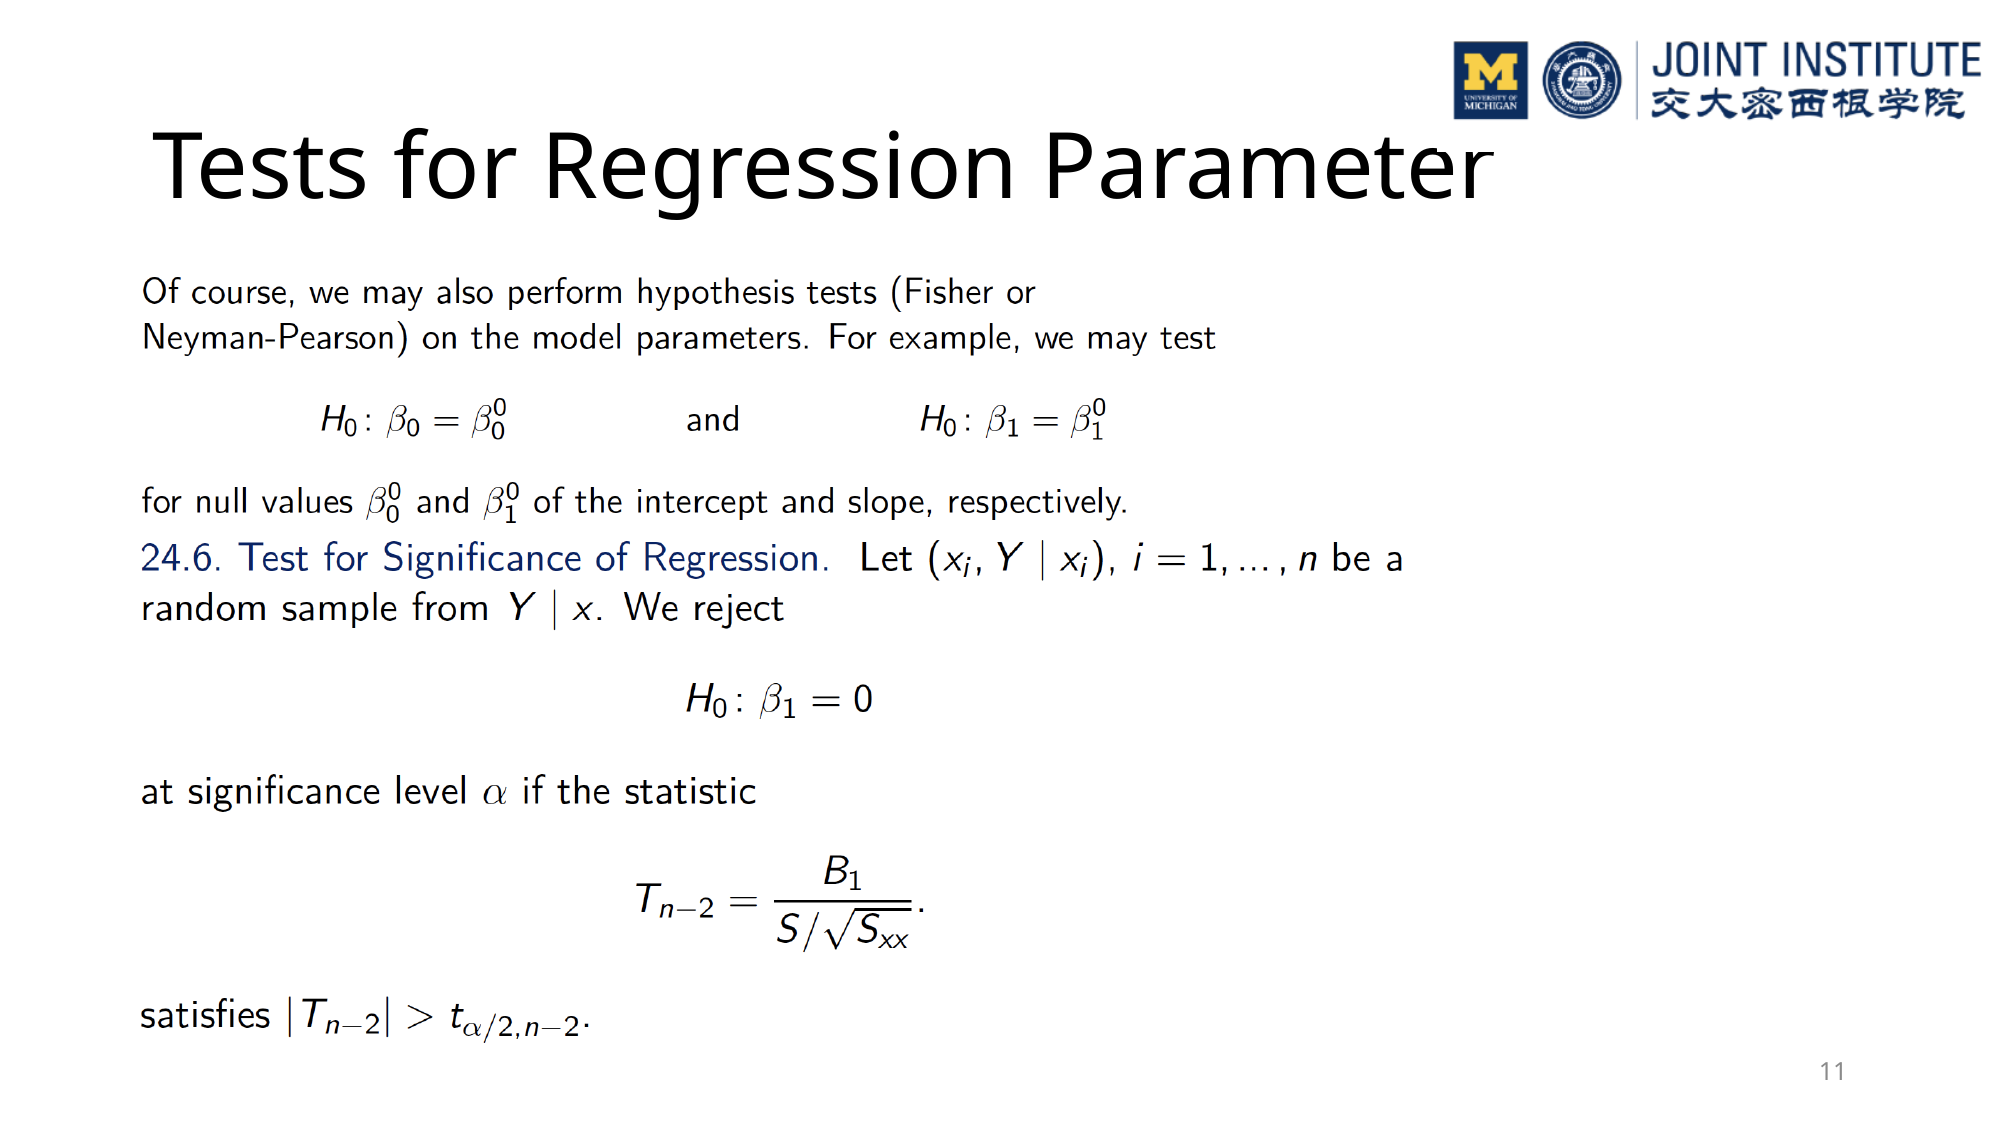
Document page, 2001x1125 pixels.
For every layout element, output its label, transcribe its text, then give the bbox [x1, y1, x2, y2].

slide_number 11 [1412, 1042, 1863, 1103]
picture [137, 265, 1413, 1051]
title Tests for Regression Parameter [137, 59, 1863, 278]
picture [1437, 0, 2000, 152]
